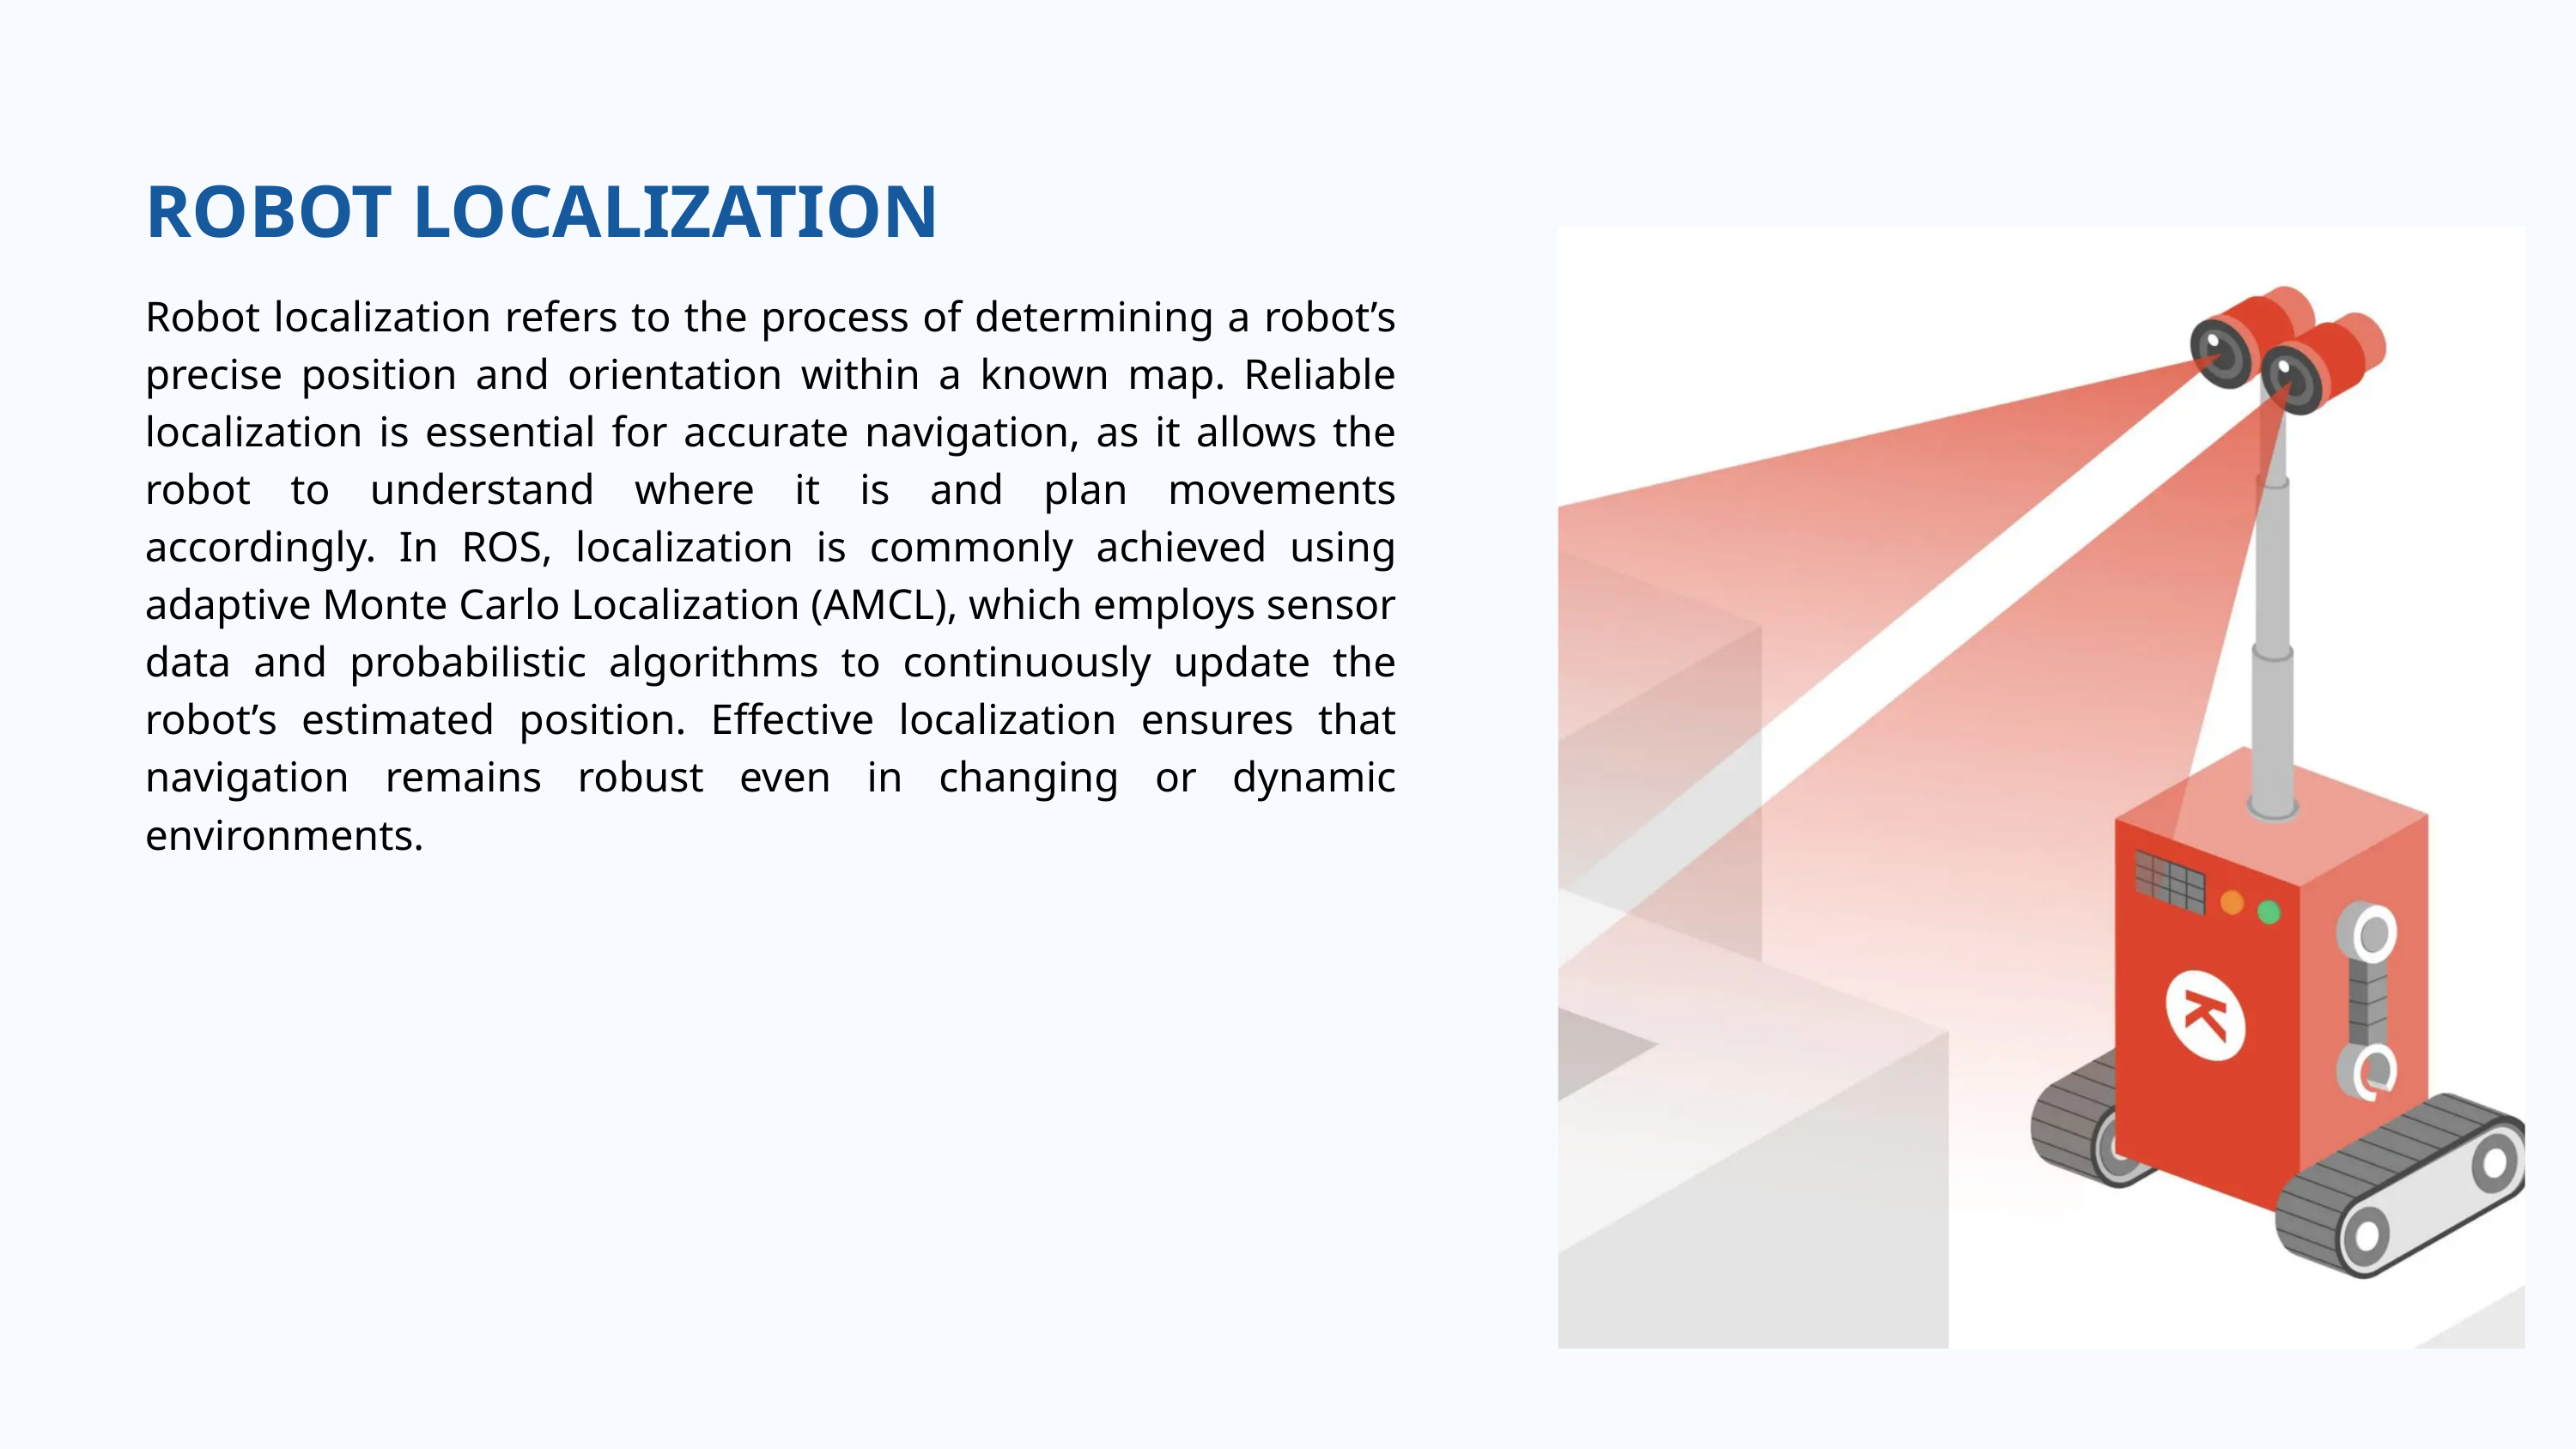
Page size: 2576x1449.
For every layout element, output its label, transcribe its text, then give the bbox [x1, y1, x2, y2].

text_box Robot localization refers to the process of determining a robot’s precise position and orientation within a known map. Reliable localization is essential for accurate navigation, as it allows the robot to understand where it is and plan movements accordingly. In ROS, localization is commonly achieved using adaptive Monte Carlo Localization (AMCL), which employs sensor data and probabilistic algorithms to continuously update the robot’s estimated position. Effective localization ensures that navigation remains robust even in changing or dynamic environments. [144, 282, 1399, 858]
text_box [1558, 227, 2525, 1349]
text_box ROBOT LOCALIZATION [144, 159, 1224, 252]
